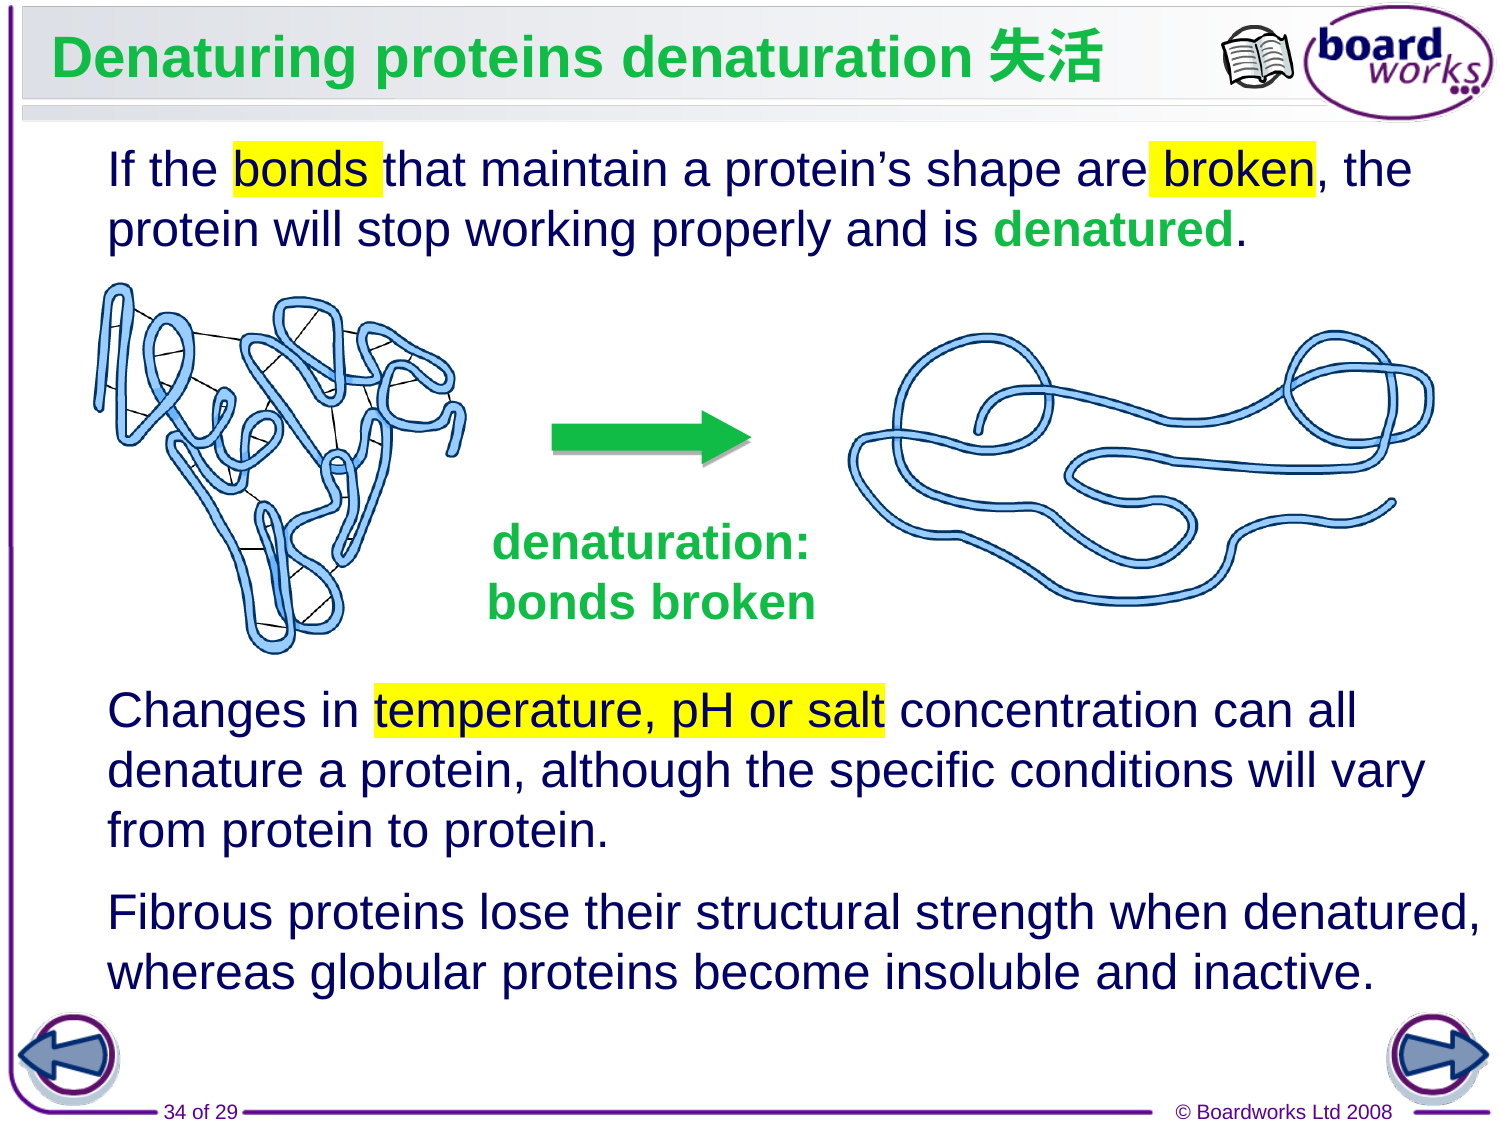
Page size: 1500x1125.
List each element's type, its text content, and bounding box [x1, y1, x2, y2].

text_box If the bonds that maintain a protein’s shape are broken, the protein will stop working properly and is denatured. [92, 128, 1471, 264]
text_box Fibrous proteins lose their structural strength when denatured, whereas globular proteins become insoluble and inactive. [92, 872, 1500, 1008]
picture [0, 0, 1500, 1125]
text_box denaturation: bonds broken [469, 502, 839, 637]
text_box [551, 410, 752, 465]
title Denaturing proteins denaturation失活 [36, 8, 1225, 100]
text_box Changes in temperature, pH or salt concentration can all denature a protein, although the specific conditions will vary from protein to protein. [92, 670, 1471, 865]
